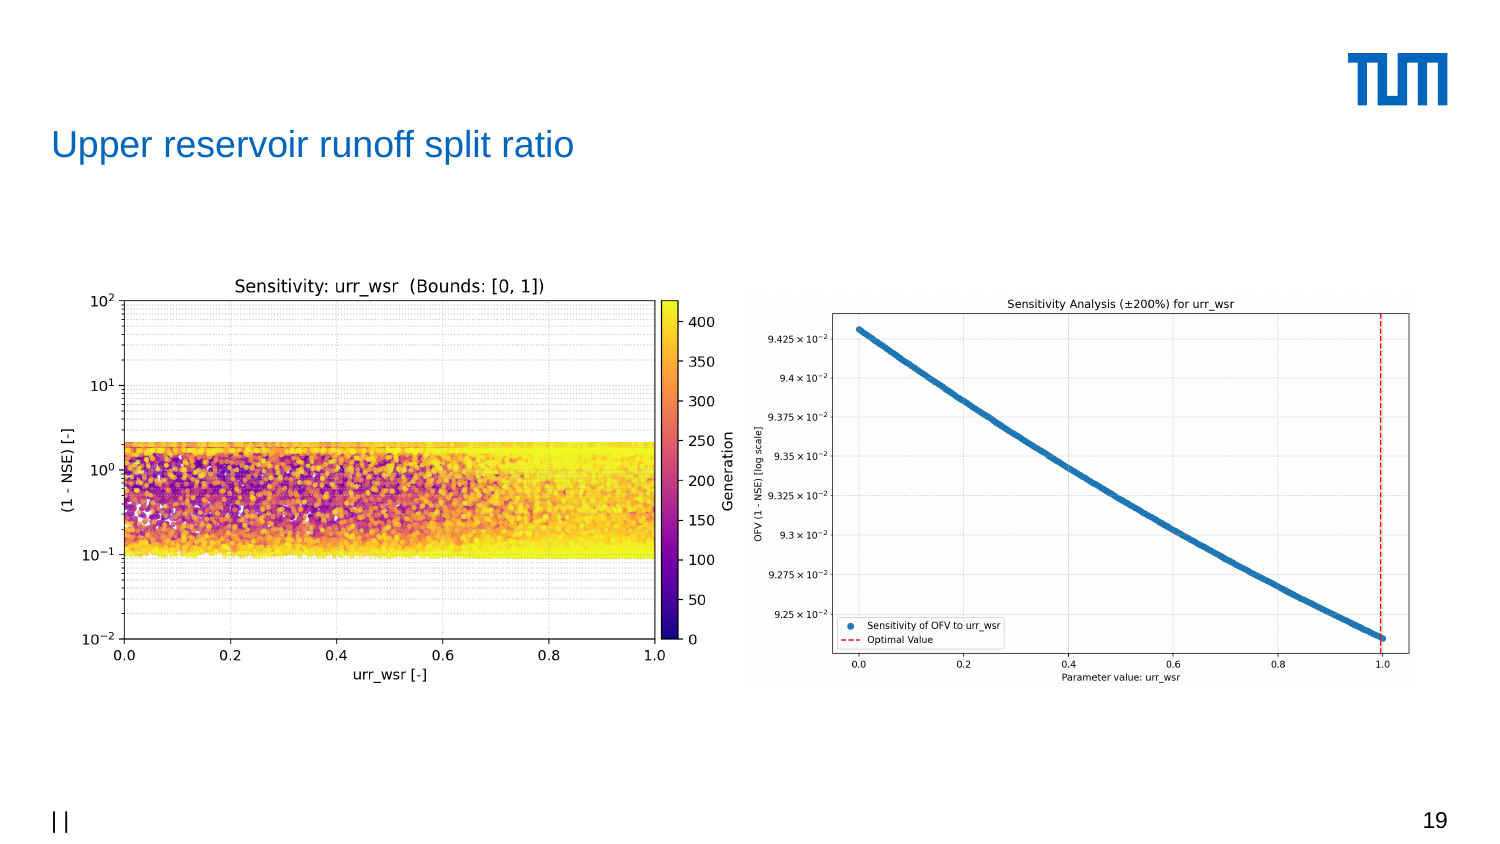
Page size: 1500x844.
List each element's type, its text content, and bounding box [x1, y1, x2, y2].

slide_number 19 [1112, 796, 1448, 842]
footer | | [51, 796, 1112, 842]
list Upper reservoir runoff split ratio [51, 112, 1447, 165]
picture [50, 268, 1419, 694]
